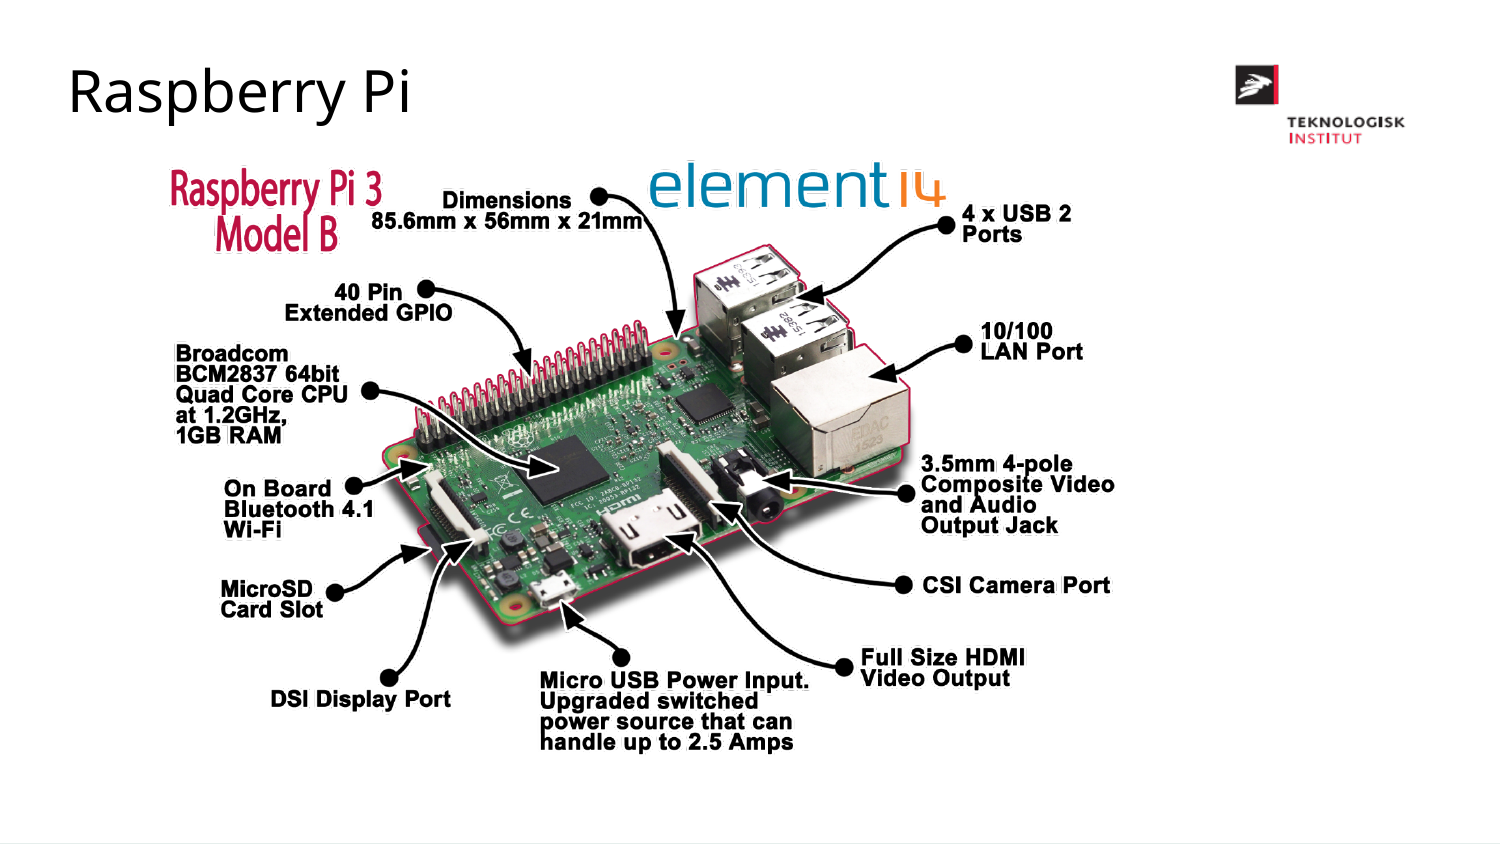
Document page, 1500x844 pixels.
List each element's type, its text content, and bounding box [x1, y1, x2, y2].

picture [159, 149, 1129, 763]
list Raspberry Pi [46, 33, 1063, 185]
